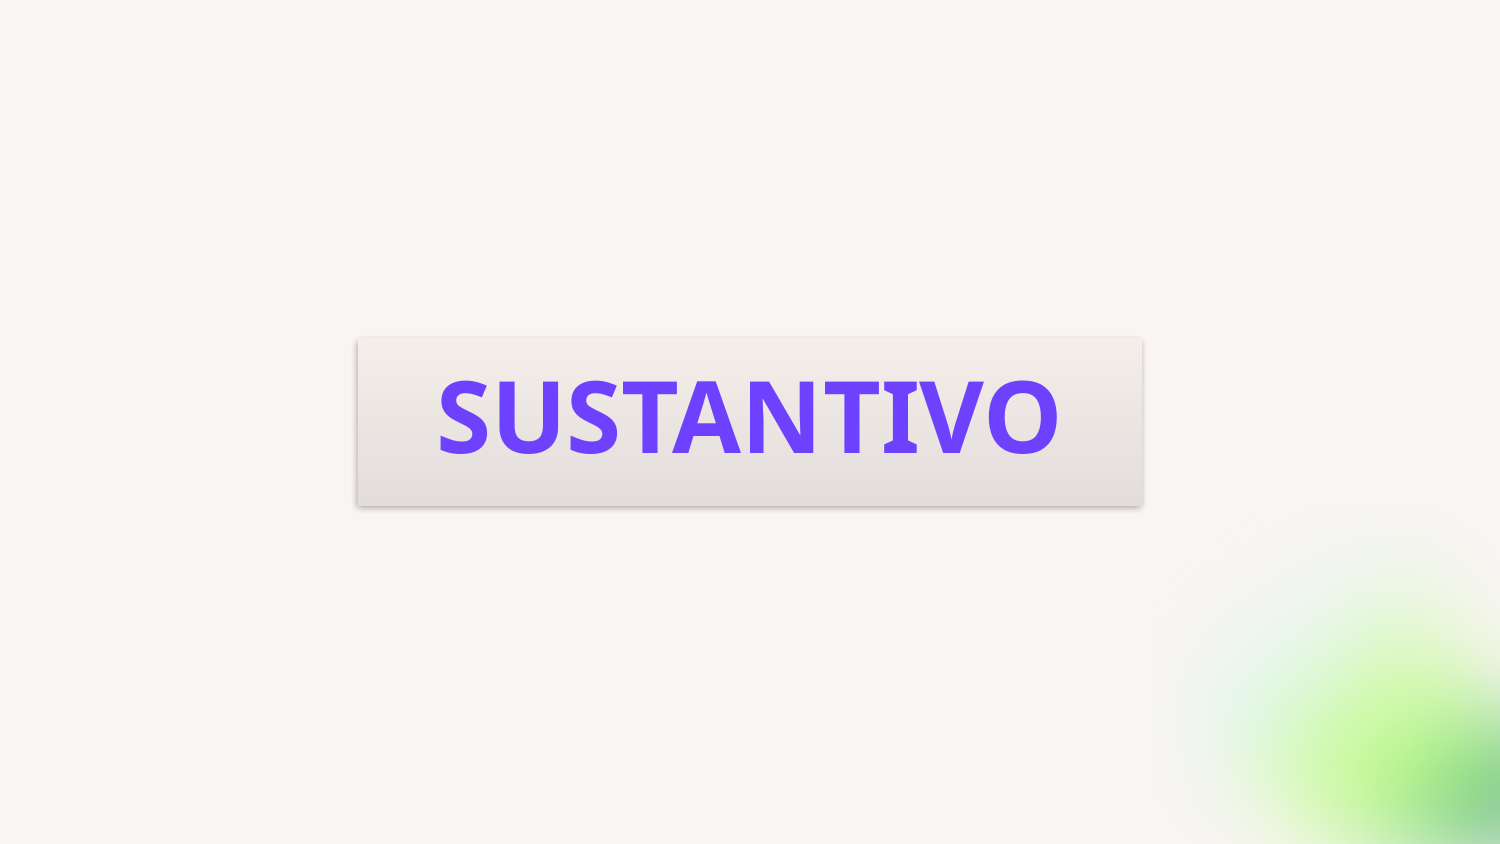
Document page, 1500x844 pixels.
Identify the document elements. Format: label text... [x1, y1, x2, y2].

title SUSTANTIVO [357, 338, 1142, 506]
picture [1151, 503, 1500, 844]
